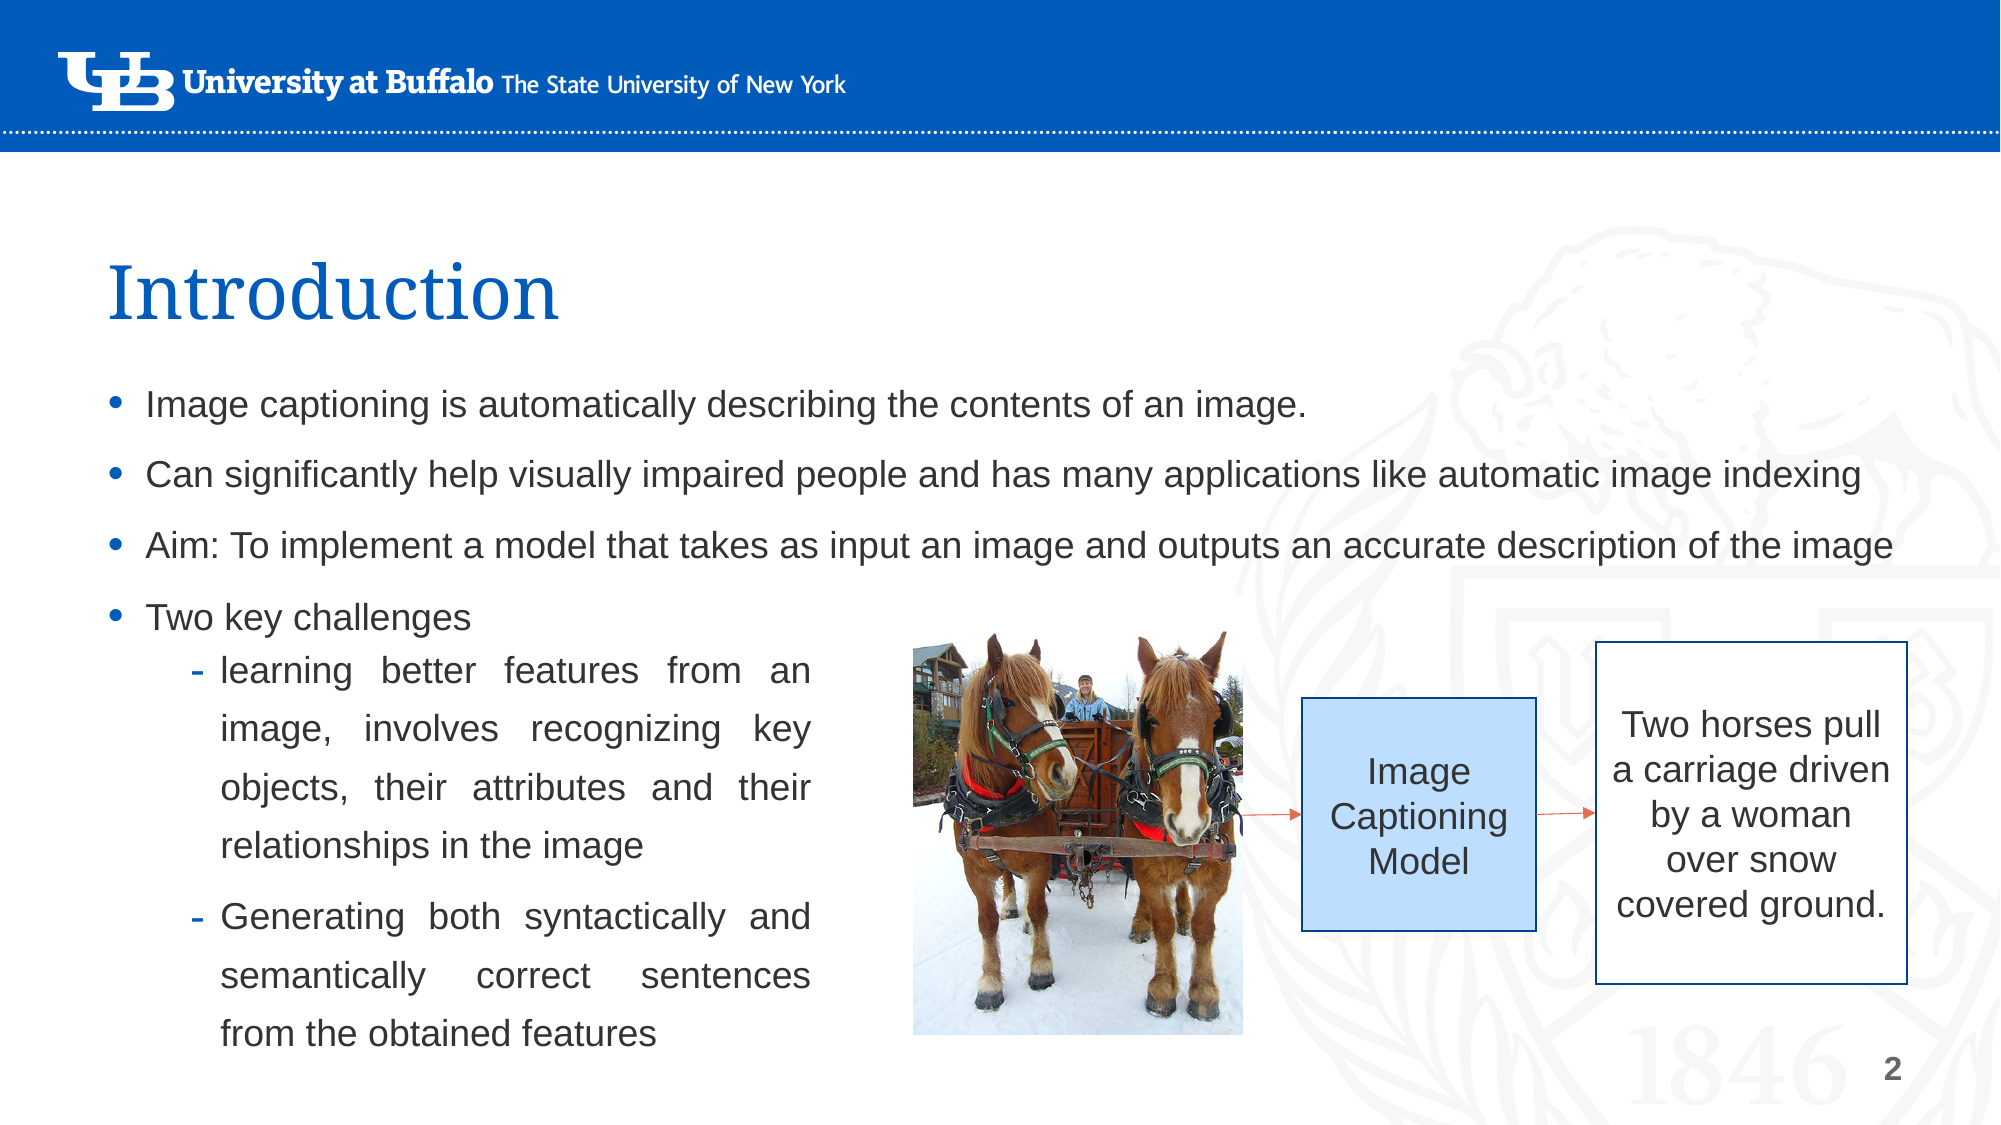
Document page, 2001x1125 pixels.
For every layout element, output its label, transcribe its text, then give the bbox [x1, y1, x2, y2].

footer 2 [1242, 1036, 1918, 1097]
title Introduction [93, 246, 1234, 343]
text_box learning better features from an image, involves recognizing key objects, their attributes and their relationships in the image Generating both syntactically and semantically correct sentences from the obtained features [92, 567, 827, 1069]
text_box Two horses pull a carriage driven by a woman over snow covered ground. [1595, 641, 1908, 985]
picture [0, 0, 2001, 1125]
text_box Image Captioning Model [1301, 697, 1537, 932]
list Image captioning is automatically describing the contents of an image. Can significantly help visually impaired people and has many applications like automatic image indexing Aim: To implement a model that takes as input an image and outputs an accurate description of the image Two key challenges [93, 358, 1918, 593]
